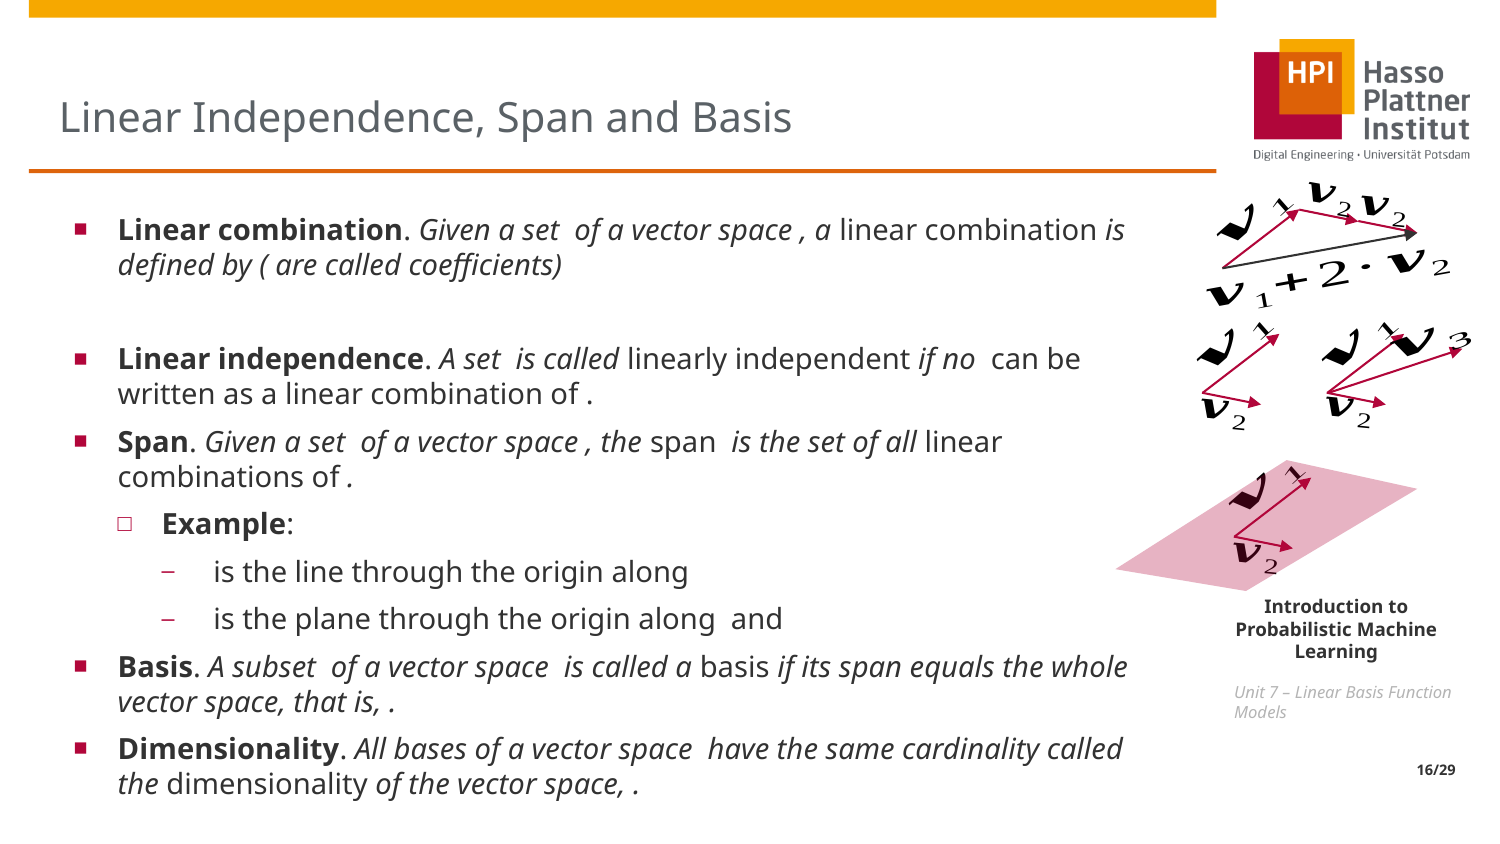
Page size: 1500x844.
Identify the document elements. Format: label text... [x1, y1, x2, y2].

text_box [1233, 536, 1294, 549]
title Linear Independence, Span and Basis [58, 17, 1187, 170]
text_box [1201, 392, 1262, 405]
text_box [1222, 232, 1418, 269]
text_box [1358, 220, 1418, 232]
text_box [1234, 477, 1312, 537]
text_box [1222, 208, 1299, 232]
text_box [1328, 348, 1463, 393]
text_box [1202, 333, 1280, 394]
text_box [1113, 458, 1420, 594]
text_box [1298, 209, 1359, 222]
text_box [1326, 400, 1386, 405]
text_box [1327, 333, 1405, 348]
picture [1254, 39, 1470, 161]
